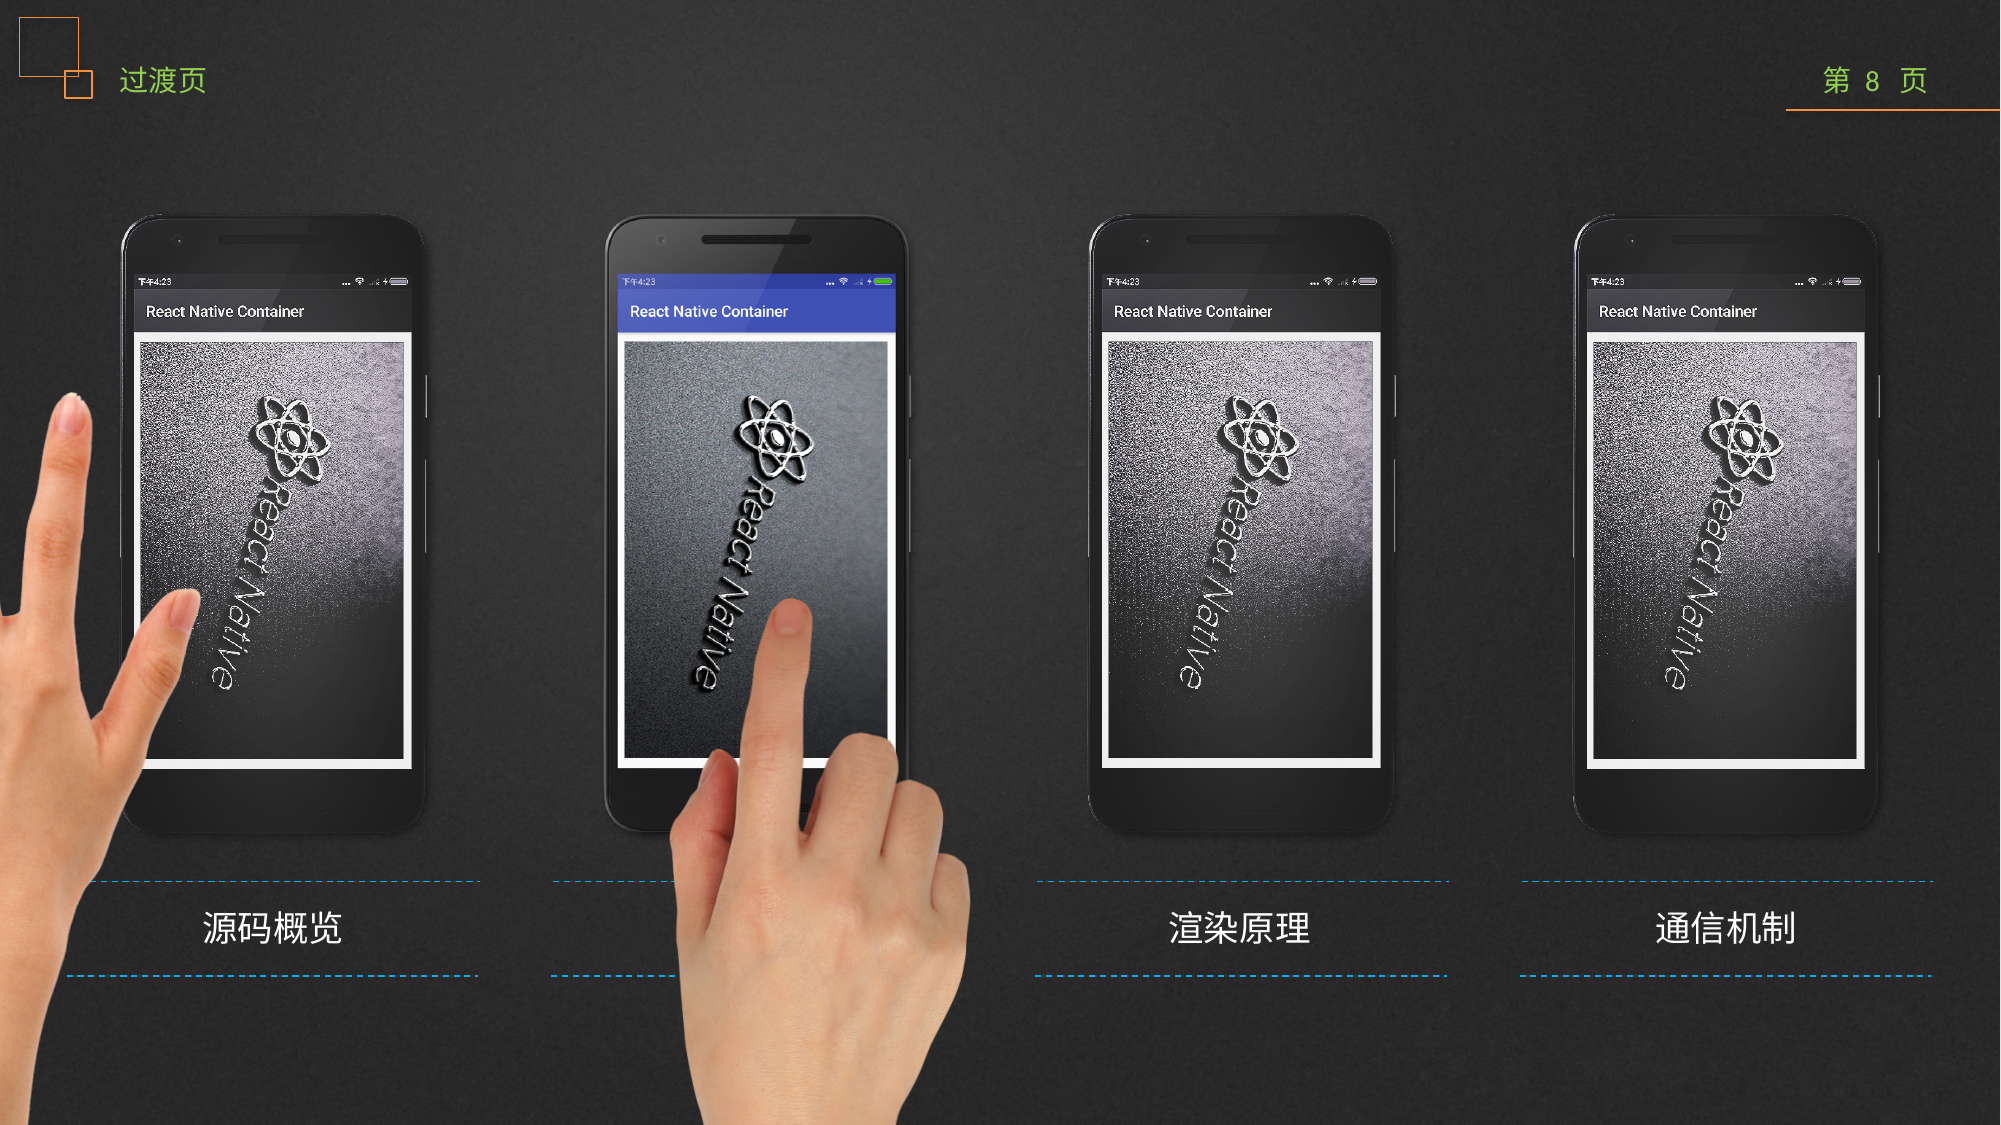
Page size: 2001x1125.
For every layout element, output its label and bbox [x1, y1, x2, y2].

text_box [1519, 213, 1933, 977]
text_box [66, 213, 480, 976]
text_box [550, 213, 965, 977]
text_box [1030, 213, 1449, 976]
picture [0, 0, 2001, 1125]
